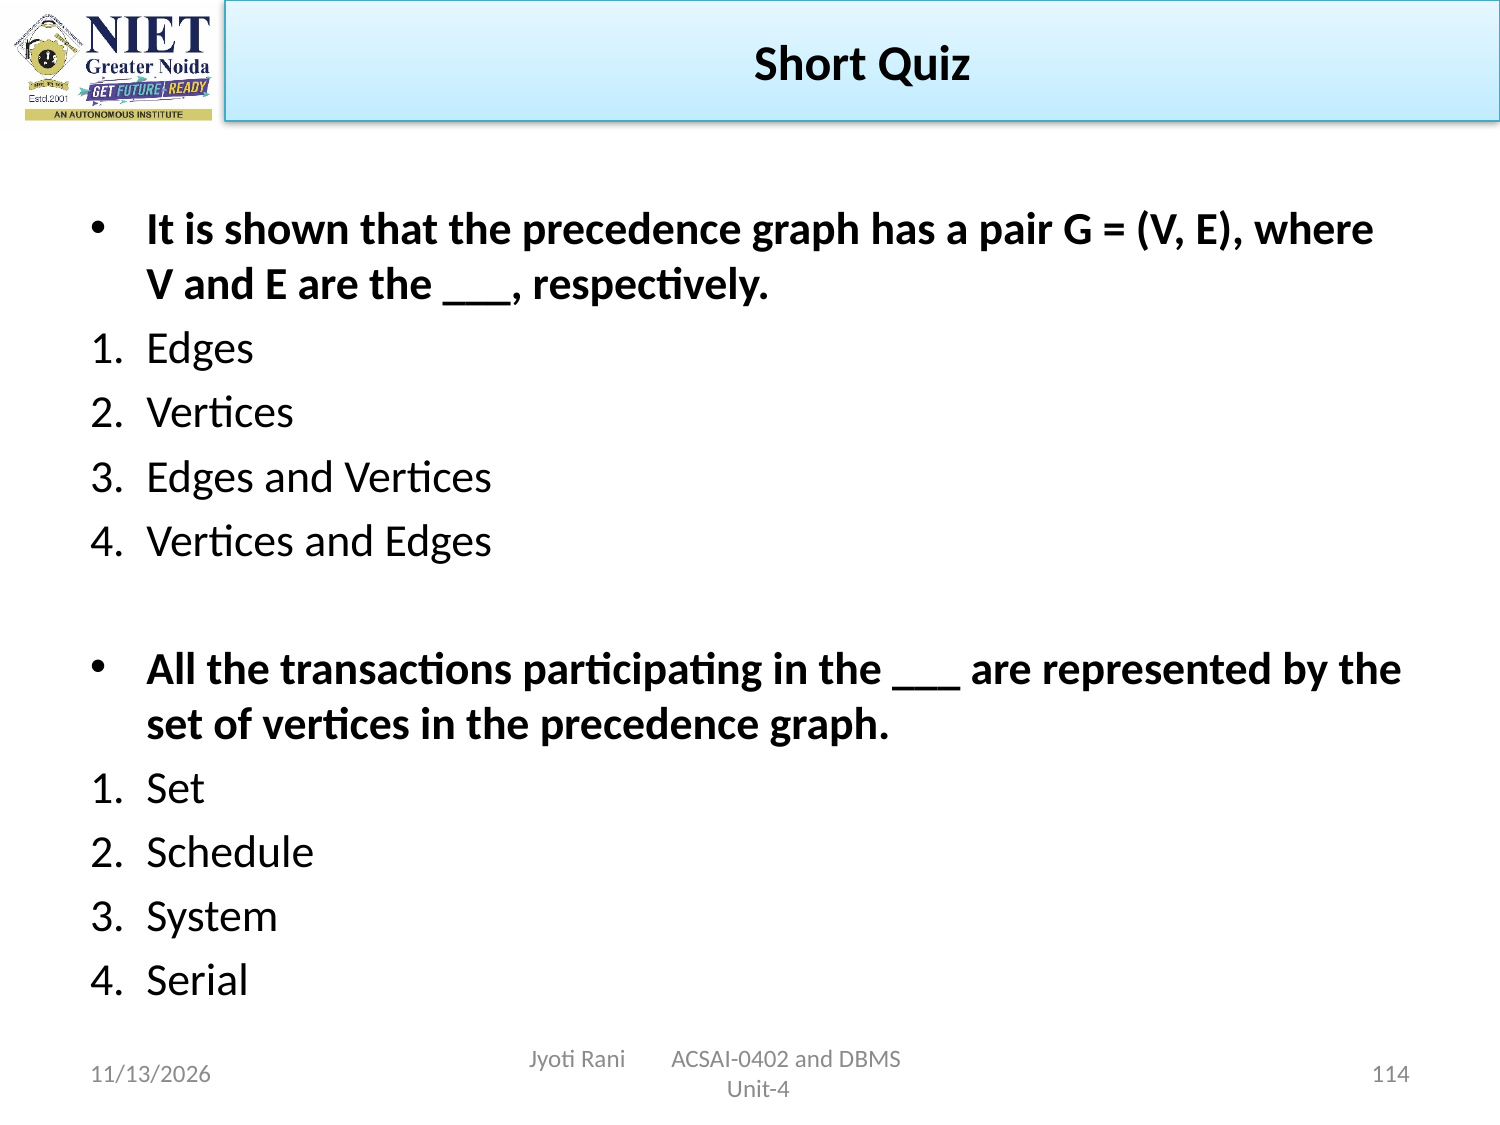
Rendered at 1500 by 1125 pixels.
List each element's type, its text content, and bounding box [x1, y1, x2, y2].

list It is shown that the precedence graph has a pair G = (V, E), where V and E are the ___, respectively. Edges Vertices Edges and Vertices Vertices and Edges All the transactions participating in the ___ are represented by the set of vertices in the precedence graph. Set Schedule System Serial [75, 191, 1425, 934]
picture [0, 2, 226, 131]
footer Jyoti Rani ACSAI-0402 and DBMS Unit-4 [512, 1042, 988, 1103]
title Short Quiz [224, 0, 1500, 122]
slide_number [75, 1042, 425, 1103]
slide_number 114 [1074, 1042, 1425, 1103]
